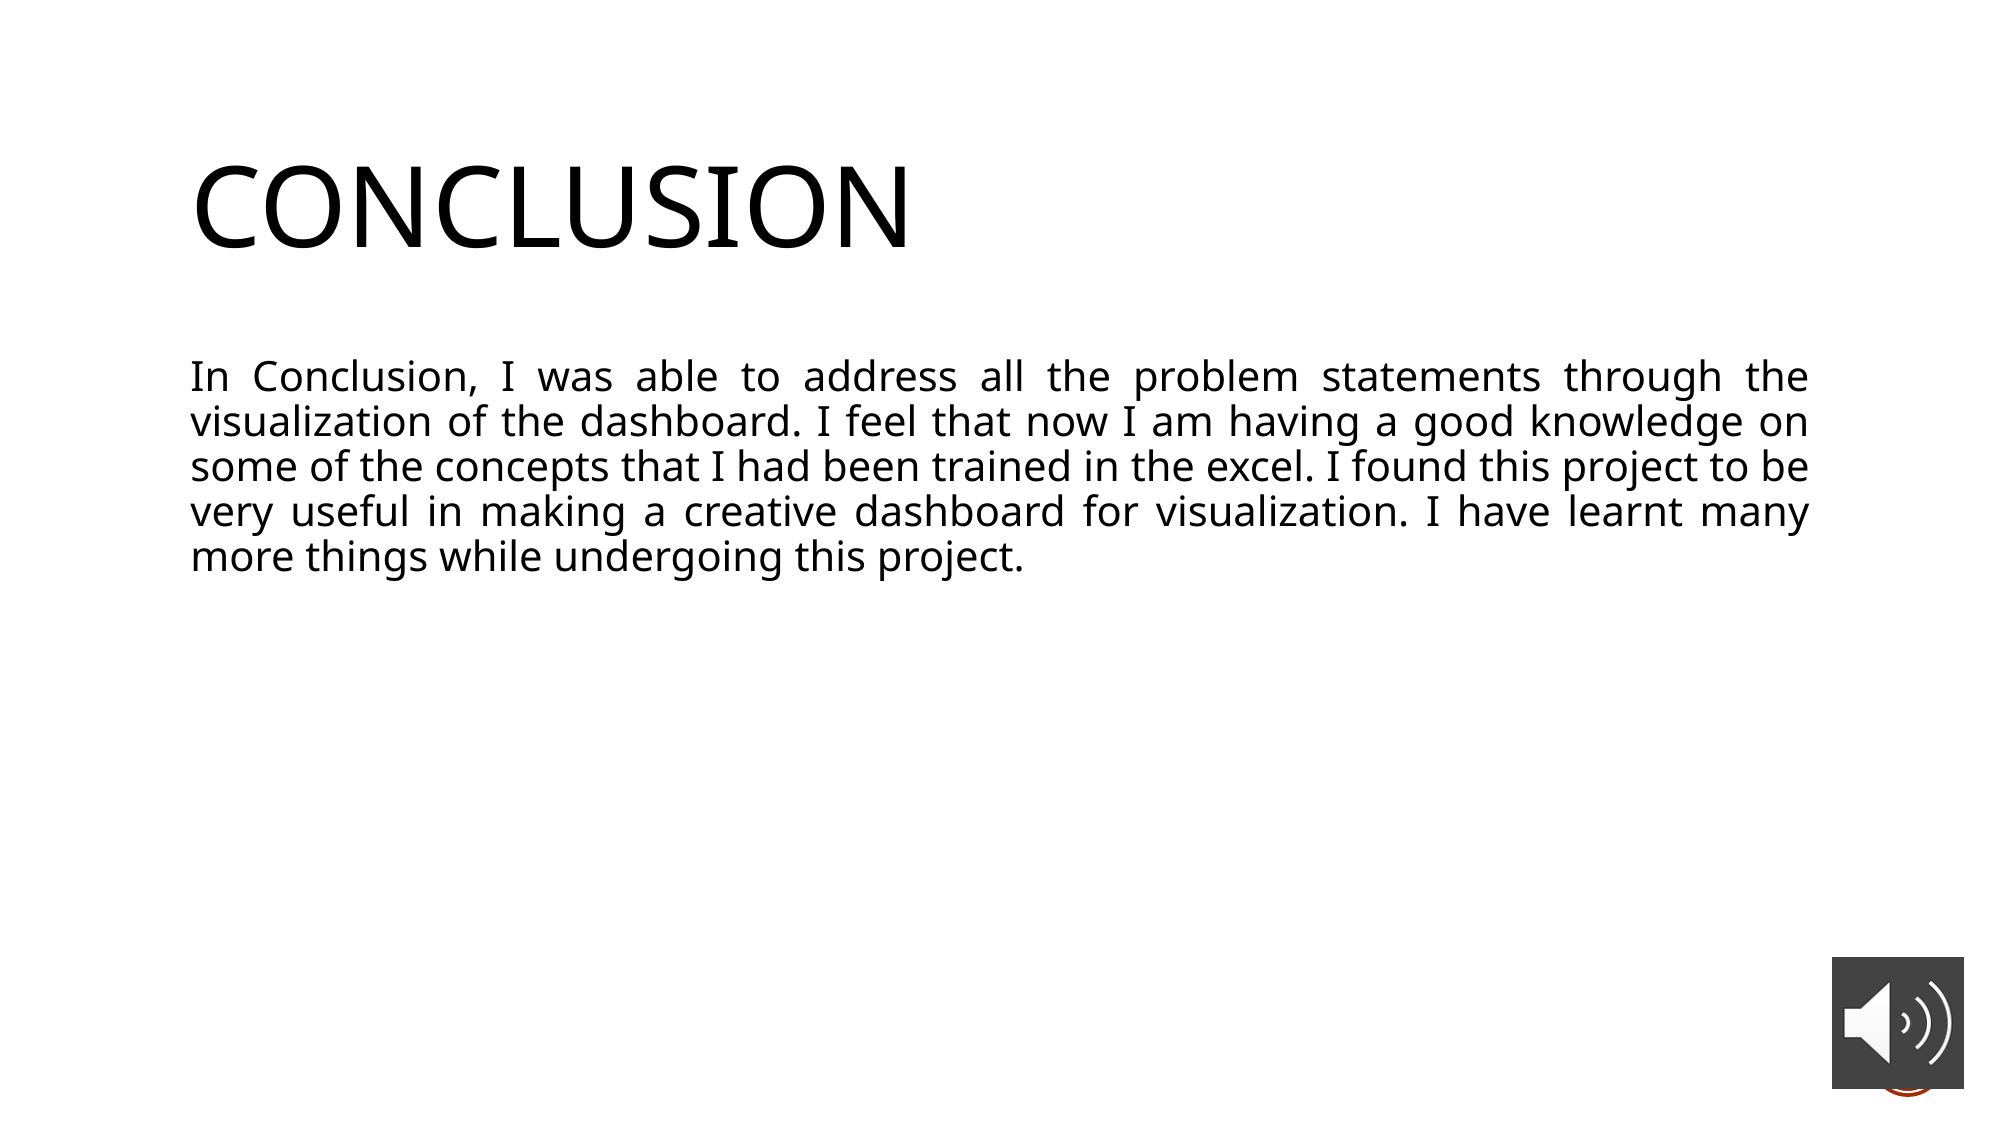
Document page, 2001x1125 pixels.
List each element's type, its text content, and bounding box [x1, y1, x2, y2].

title Conclusion [175, 79, 1826, 344]
list In Conclusion, I was able to address all the problem statements through the visualization of the dashboard. I feel that now I am having a good knowledge on some of the concepts that I had been trained in the excel. I found this project to be very useful in making a creative dashboard for visualization. I have learnt many more things while undergoing this project. [175, 348, 1826, 1013]
picture [1832, 957, 1964, 1089]
